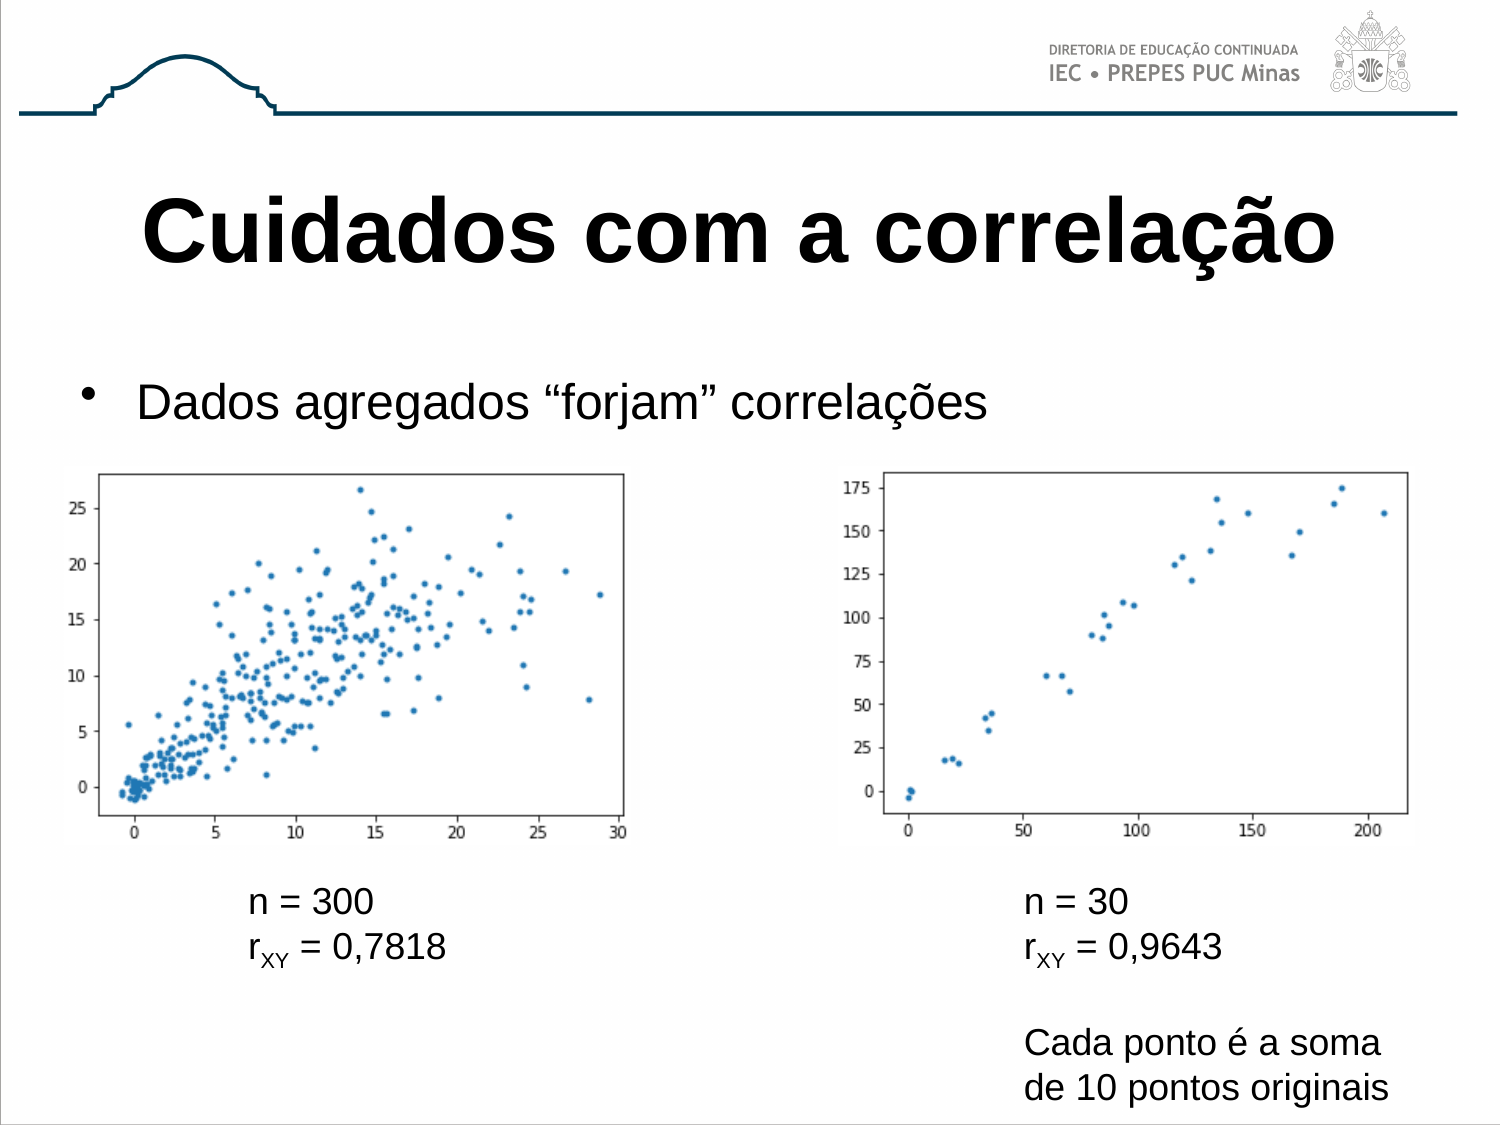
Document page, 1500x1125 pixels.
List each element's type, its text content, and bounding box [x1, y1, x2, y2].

title Cuidados com a correlação [64, 148, 1415, 303]
text_box n = 30 rXY = 0,9643 Cada ponto é a soma de 10 pontos originais [1009, 869, 1415, 1125]
text_box n = 300 rXY = 0,7818 [233, 869, 462, 981]
picture [0, 0, 1500, 1125]
list Dados agregados “forjam” correlações [64, 361, 1415, 1000]
